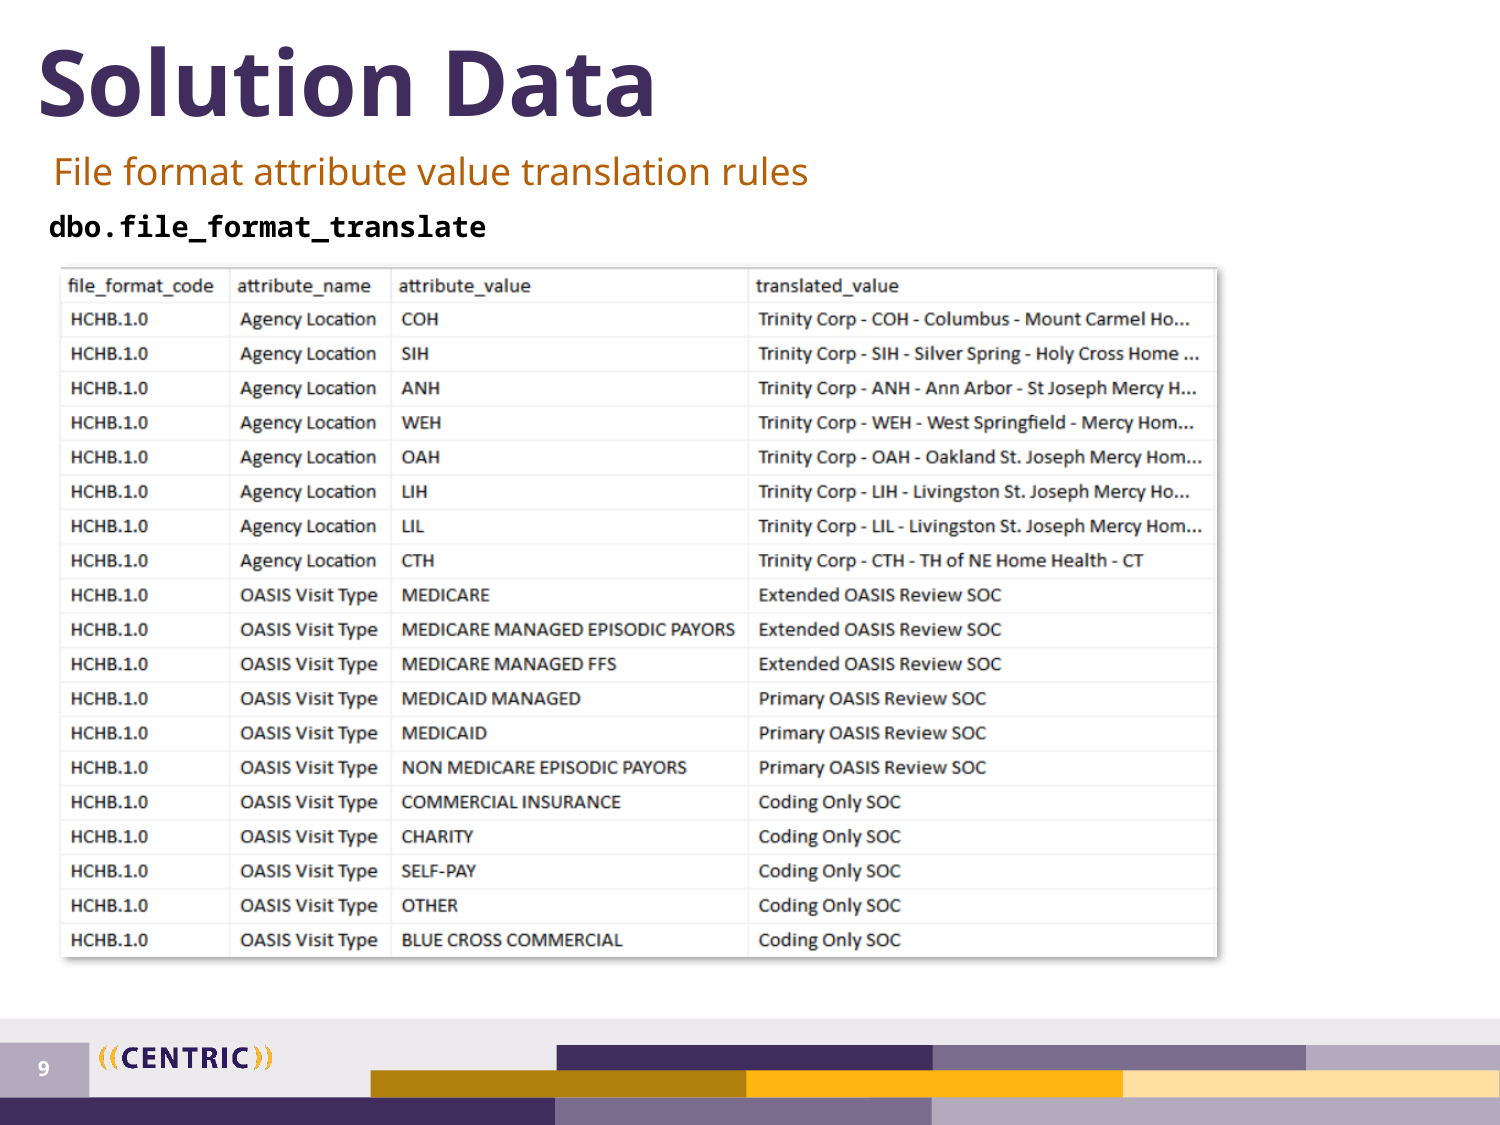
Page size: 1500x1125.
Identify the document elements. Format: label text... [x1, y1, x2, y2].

picture [60, 266, 1217, 957]
slide_number 9 [11, 1058, 76, 1081]
text_box File format attribute value translation rules [38, 140, 825, 201]
title Solution Data [37, 37, 1463, 124]
text_box dbo.file_format_translate [34, 201, 502, 251]
picture [99, 1045, 272, 1070]
